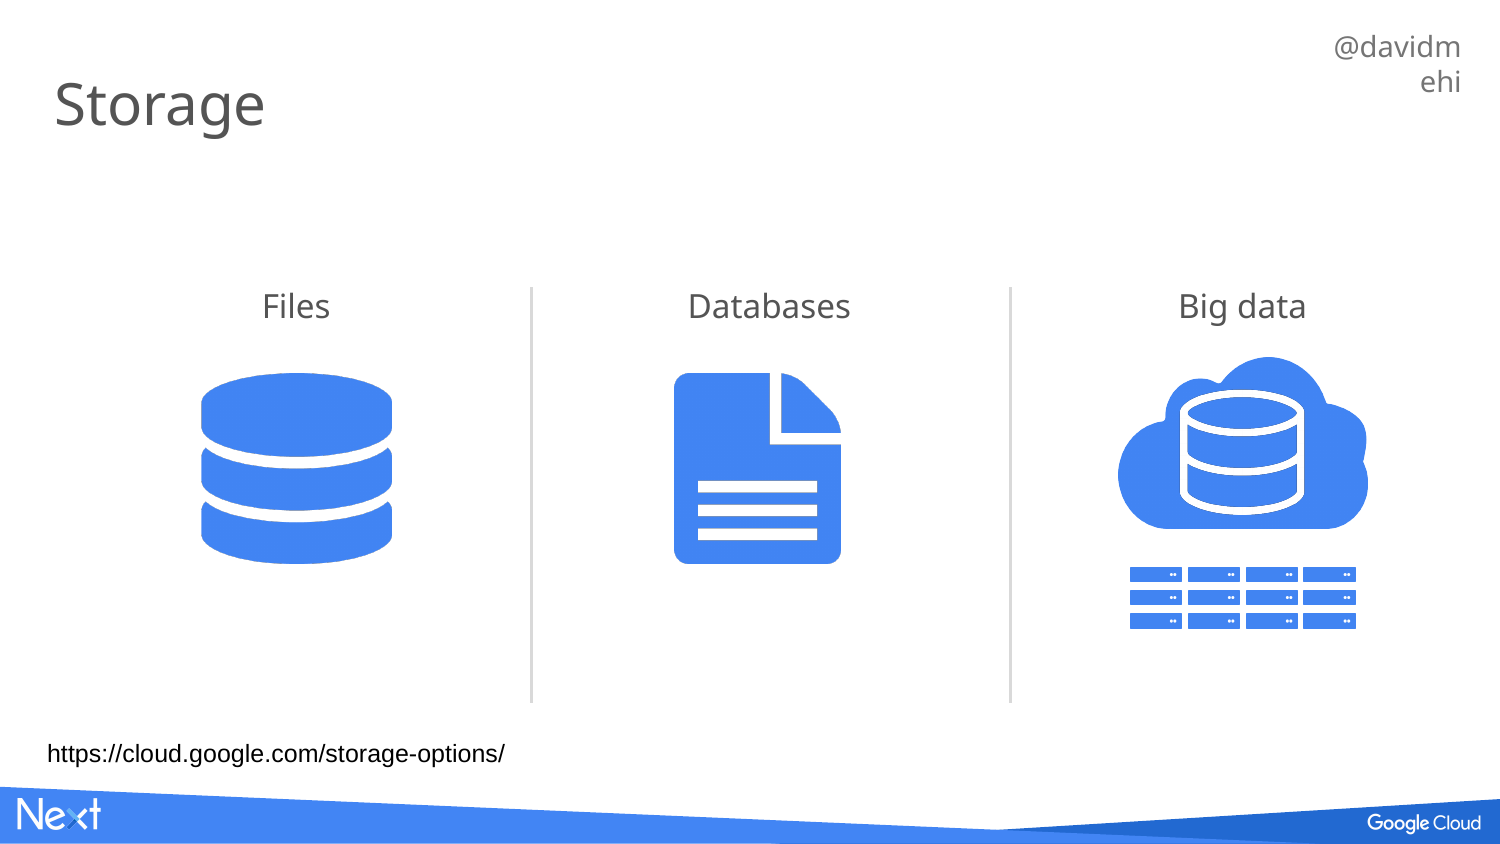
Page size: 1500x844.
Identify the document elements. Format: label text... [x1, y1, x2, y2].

list Big data [1048, 265, 1438, 322]
title Storage [39, 51, 1346, 189]
picture [201, 373, 392, 564]
picture [1358, 805, 1490, 844]
list Databases [574, 265, 965, 322]
list Files [101, 265, 491, 322]
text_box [1117, 357, 1368, 629]
picture [674, 373, 841, 564]
text_box https://cloud.google.com/storage-options/ [32, 722, 702, 758]
picture [17, 798, 101, 830]
